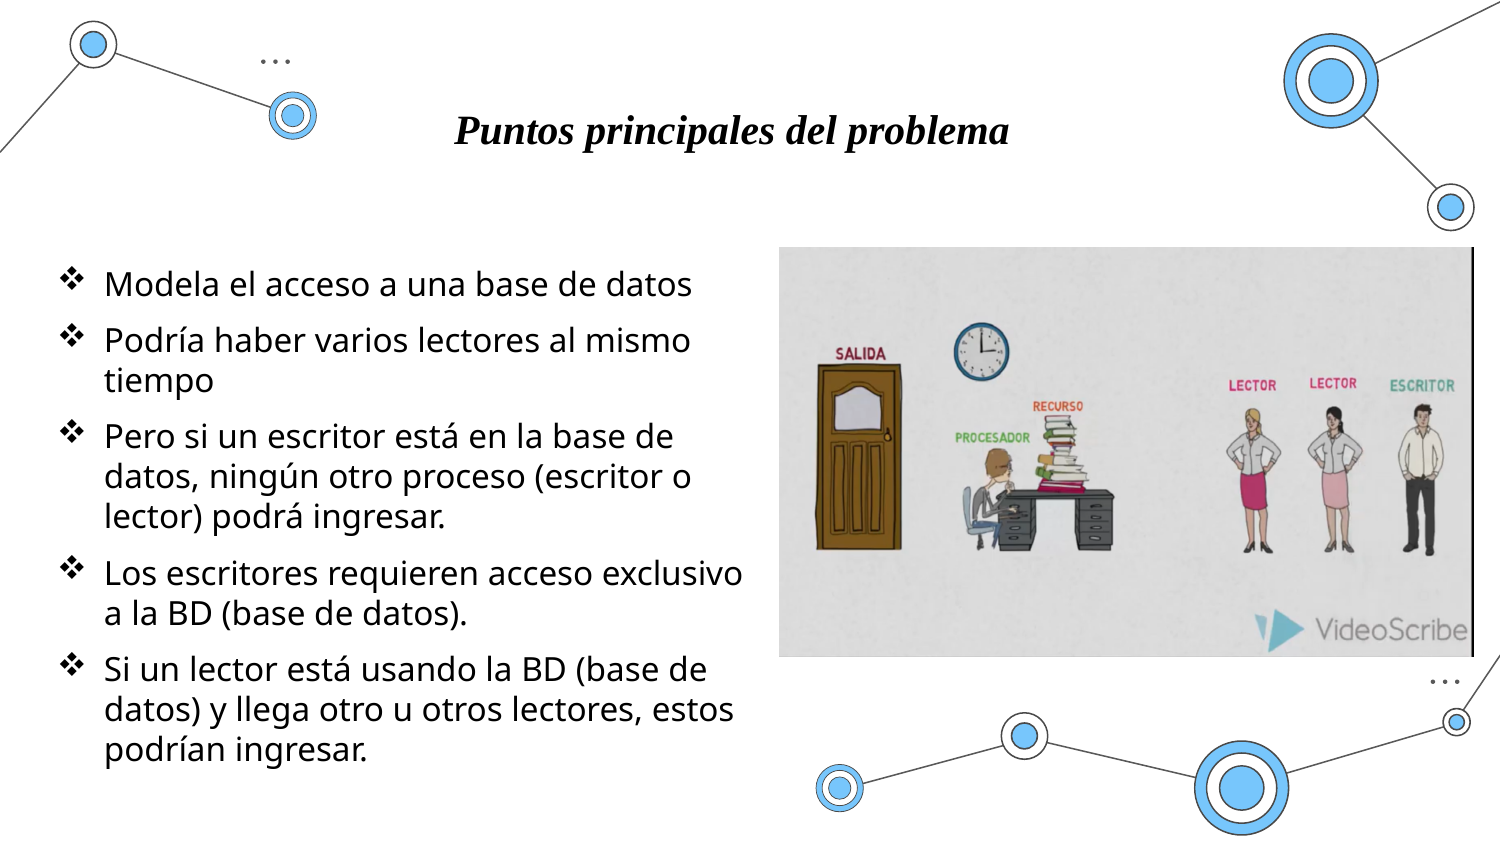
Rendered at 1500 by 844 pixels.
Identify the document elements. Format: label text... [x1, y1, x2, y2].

picture [779, 247, 1474, 658]
title Puntos principales del problema [189, 87, 1275, 178]
subtitle Modela el acceso a una base de datos Podría haber varios lectores al mismo tiempo Pero si un escritor está en la base de datos, ningún otro proceso (escritor o lector) podrá ingresar. Los escritores requieren acceso exclusivo a la BD (base de datos). Si un lector está usando la BD (base de datos) y llega otro u otros lectores, estos podrían ingresar. [42, 247, 778, 608]
